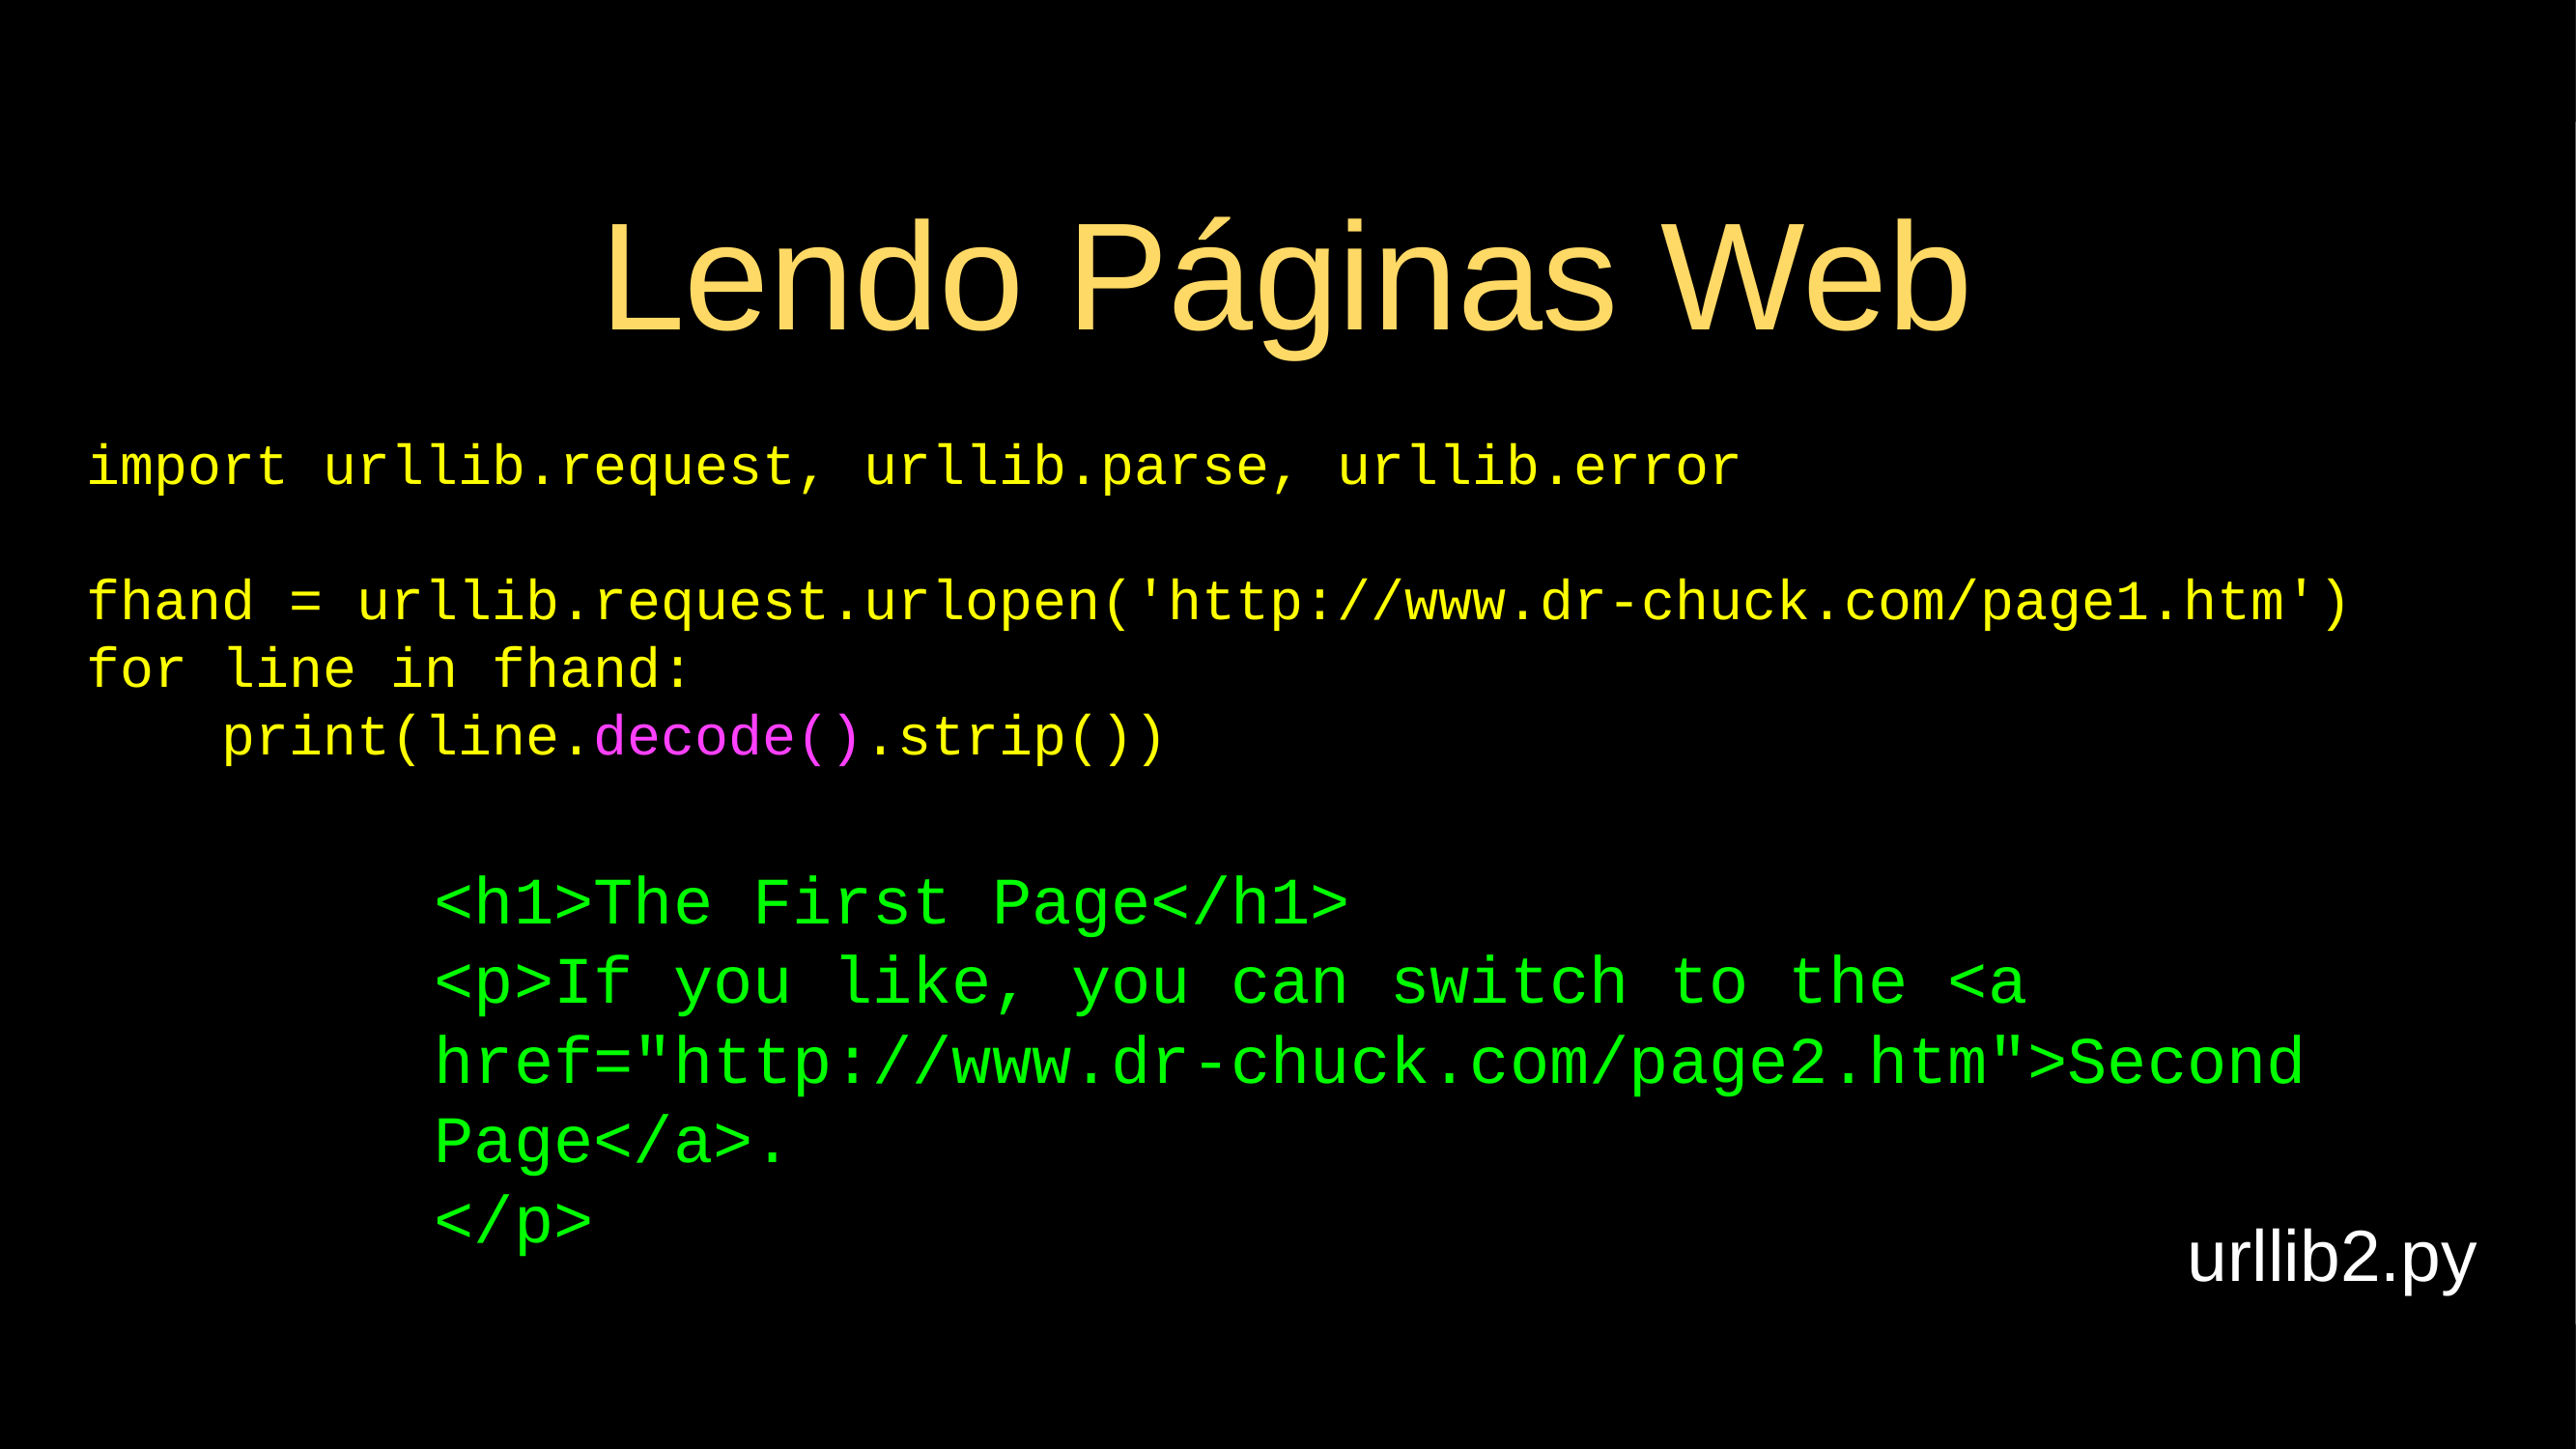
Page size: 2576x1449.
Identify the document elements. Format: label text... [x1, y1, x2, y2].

text_box <h1>The First Page</h1> <p>If you like, you can switch to the <a href="http://www.dr-chuck.com/page2.htm">Second Page</a>. </p> [434, 855, 2345, 1258]
text_box import urllib.request, urllib.parse, urllib.error fhand = urllib.request.urlopen('http://www.dr-chuck.com/page1.htm') for line in fhand: print(line.decode().strip()) [86, 402, 2552, 791]
text_box urllib2.py [2140, 1203, 2525, 1302]
title Lendo Páginas Web [183, 133, 2391, 402]
